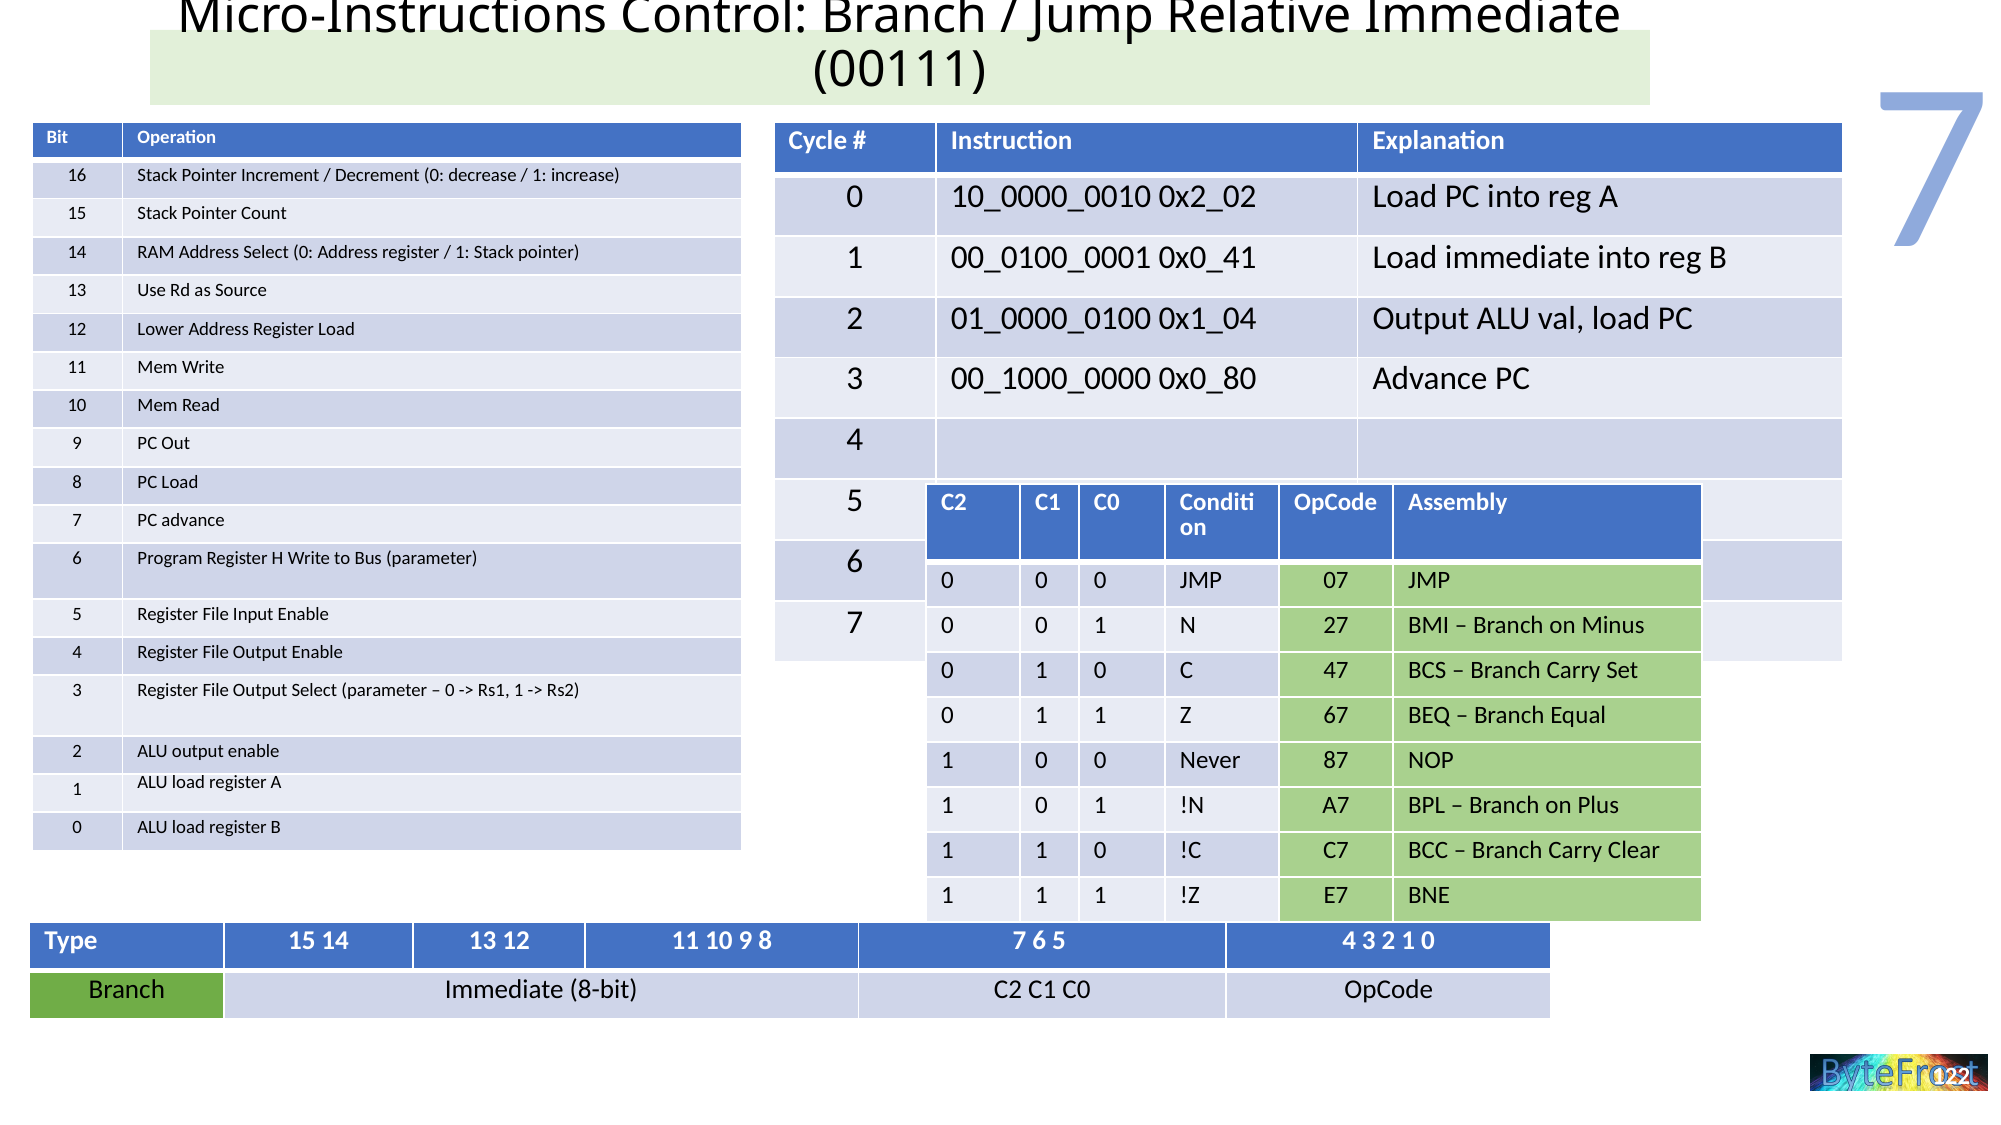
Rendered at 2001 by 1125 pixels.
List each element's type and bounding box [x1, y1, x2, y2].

table_cell [1394, 653, 1701, 696]
table_cell [123, 353, 741, 389]
table_cell [123, 737, 741, 773]
table_cell [775, 541, 925, 600]
table_header [927, 485, 1019, 559]
table_header [30, 923, 223, 968]
table_cell [1080, 698, 1164, 741]
table_cell [927, 743, 1019, 786]
table_cell [33, 468, 122, 504]
table_header [586, 923, 858, 968]
table_cell [775, 237, 935, 296]
table_header [414, 923, 584, 968]
table_cell [937, 419, 1357, 478]
table_cell [1394, 788, 1701, 831]
table_cell [30, 973, 223, 1018]
table_cell [123, 163, 741, 198]
table_cell [1080, 565, 1164, 606]
table_cell [1280, 565, 1392, 606]
table_header [775, 123, 935, 172]
table_cell [1021, 788, 1078, 831]
table_cell [33, 737, 122, 773]
table_cell [33, 775, 122, 811]
table_cell [1021, 565, 1078, 606]
table_header [1080, 485, 1164, 559]
table_cell [1280, 878, 1392, 921]
table_cell [123, 638, 741, 674]
table_cell [1166, 608, 1278, 651]
table_header [1166, 485, 1278, 559]
table_cell [1394, 608, 1701, 651]
table_header [1021, 485, 1078, 559]
table_header [1358, 123, 1842, 172]
table_cell [1394, 565, 1701, 606]
table_header [859, 923, 1225, 968]
table_cell [33, 813, 122, 850]
table_cell [937, 178, 1357, 235]
table_cell [33, 163, 122, 198]
table_cell [1280, 788, 1392, 831]
table_cell [1280, 653, 1392, 696]
table_cell [1166, 565, 1278, 606]
picture [1810, 1054, 1988, 1091]
table_cell [775, 480, 935, 539]
table_cell [775, 358, 935, 417]
table_cell [33, 391, 122, 427]
table_cell [1080, 653, 1164, 696]
table_cell [937, 237, 1357, 296]
table_header [1394, 485, 1701, 559]
table_cell [775, 419, 935, 478]
table_cell [1021, 878, 1078, 921]
table_cell [1166, 878, 1278, 921]
table_cell [1394, 878, 1701, 921]
table_cell [1166, 788, 1278, 831]
table_cell [33, 199, 122, 236]
table_cell [1021, 653, 1078, 696]
table_cell [1358, 419, 1842, 478]
table_cell [927, 833, 1019, 876]
table_header [1280, 485, 1392, 559]
table_cell [33, 506, 122, 542]
table_cell [1394, 833, 1701, 876]
table_cell [1227, 973, 1550, 1018]
table_cell [1358, 178, 1842, 235]
table_cell [1358, 358, 1842, 417]
table_cell [123, 314, 741, 351]
title [150, 29, 1650, 105]
table_cell [1358, 480, 1842, 539]
table_cell [927, 608, 1019, 651]
table_cell [1166, 653, 1278, 696]
table_cell [33, 429, 122, 466]
table_cell [937, 358, 1357, 417]
table_cell [123, 276, 741, 313]
table_cell [33, 676, 122, 735]
table_cell [1021, 833, 1078, 876]
table_header [937, 123, 1357, 172]
table_cell [1394, 743, 1701, 786]
table_cell [123, 600, 741, 636]
table_cell [927, 878, 1019, 921]
table_cell [33, 600, 122, 636]
table_cell [1394, 698, 1701, 741]
table_cell [1166, 698, 1278, 741]
table_cell [927, 698, 1019, 741]
table_cell [1021, 608, 1078, 651]
table_cell [123, 676, 741, 735]
table_cell [123, 199, 741, 236]
table_cell [123, 468, 741, 504]
table_cell [775, 178, 935, 235]
table_cell [1021, 743, 1078, 786]
table_cell [1166, 743, 1278, 786]
table_cell [1703, 602, 1842, 661]
table_cell [225, 973, 858, 1018]
table_cell [123, 813, 741, 850]
table_header [225, 923, 412, 968]
table_cell [775, 298, 935, 357]
table_cell [33, 276, 122, 313]
table_cell [123, 429, 741, 466]
text_box [1535, 1044, 1986, 1105]
table_cell [1358, 237, 1842, 296]
table_cell [937, 298, 1357, 357]
table_cell [775, 602, 925, 661]
table_cell [1280, 833, 1392, 876]
table_cell [33, 238, 122, 274]
table_cell [1080, 788, 1164, 831]
table_cell [927, 565, 1019, 606]
table_header [1227, 923, 1550, 968]
table_cell [1080, 833, 1164, 876]
table_cell [859, 973, 1225, 1018]
table_cell [123, 775, 741, 811]
table_cell [1166, 833, 1278, 876]
table_cell [1280, 743, 1392, 786]
table_cell [1280, 608, 1392, 651]
table_cell [123, 506, 741, 542]
table_cell [927, 788, 1019, 831]
table_cell [1703, 541, 1842, 600]
table_header [33, 123, 122, 157]
table_header [123, 123, 741, 157]
table_cell [123, 391, 741, 427]
table_cell [1080, 878, 1164, 921]
text_box [1855, 0, 2000, 303]
table_cell [1280, 698, 1392, 741]
table_cell [33, 544, 122, 598]
table_cell [1080, 743, 1164, 786]
table_cell [1021, 698, 1078, 741]
table_cell [1080, 608, 1164, 651]
table_cell [33, 314, 122, 351]
table_cell [123, 238, 741, 274]
table_cell [123, 544, 741, 598]
table_cell [927, 653, 1019, 696]
table_cell [33, 638, 122, 674]
table_cell [33, 353, 122, 389]
table_cell [1358, 298, 1842, 357]
